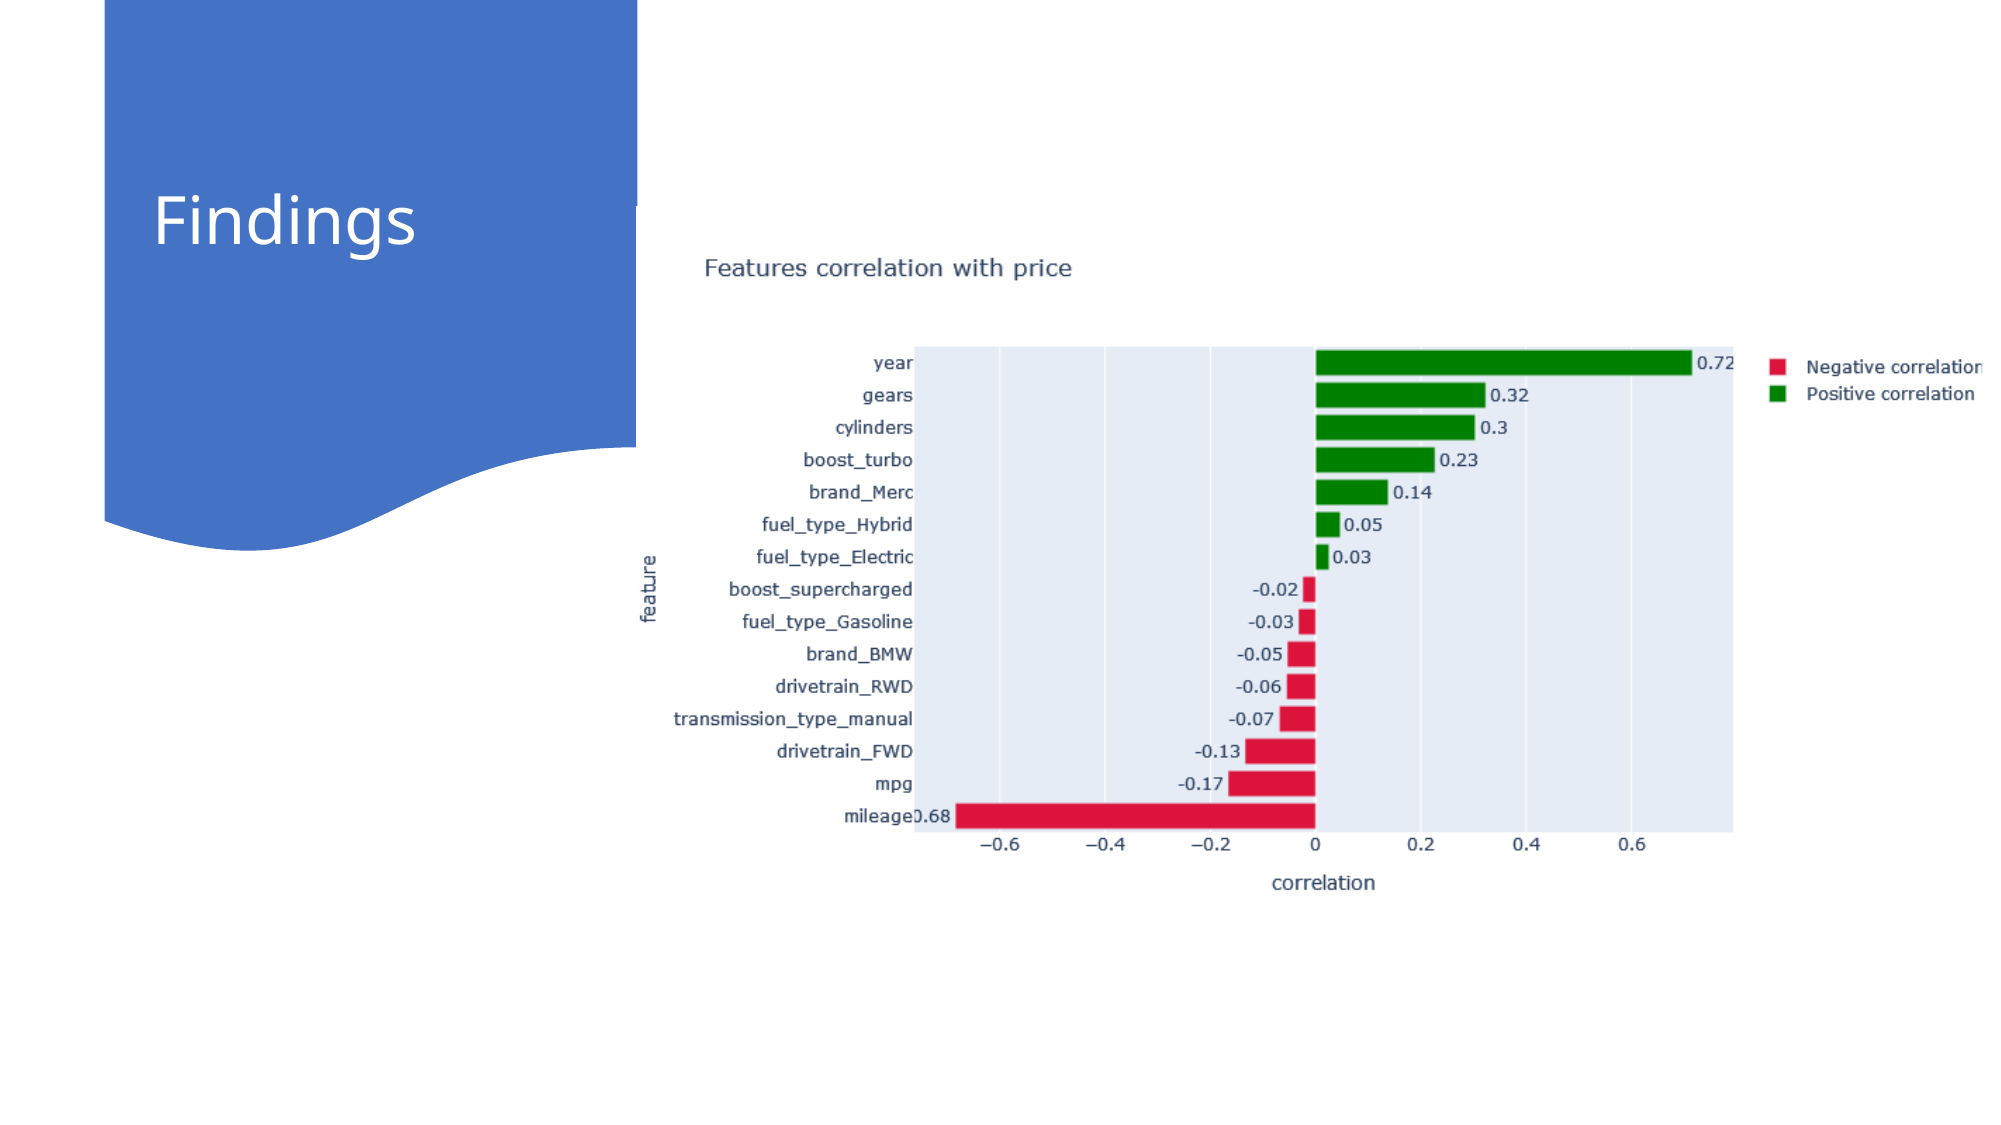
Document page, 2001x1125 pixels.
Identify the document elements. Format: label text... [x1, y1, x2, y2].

text_box [103, 0, 639, 552]
title Findings [137, 28, 604, 417]
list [635, 206, 1998, 945]
